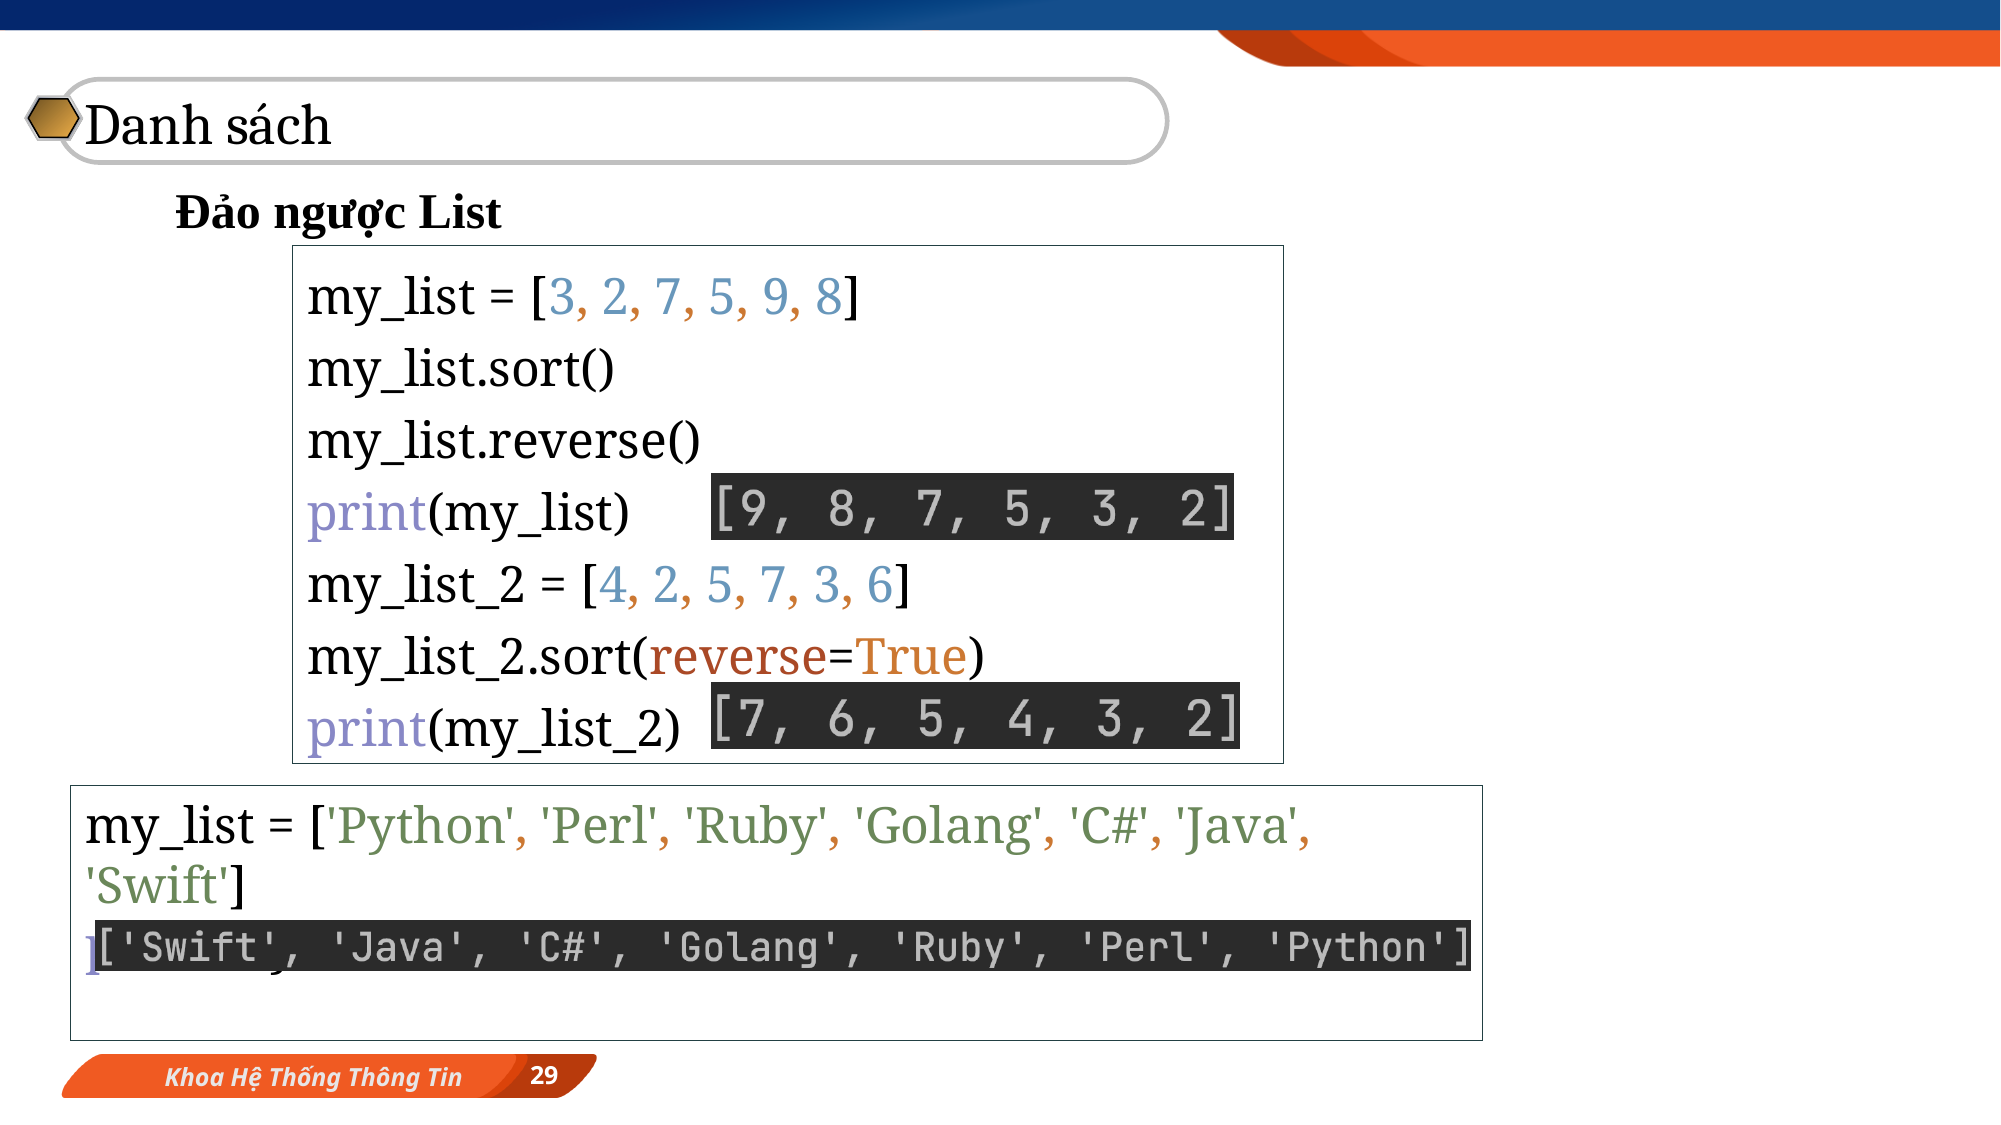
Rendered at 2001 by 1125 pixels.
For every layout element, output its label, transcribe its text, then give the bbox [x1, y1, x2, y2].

text_box Đảo ngược List [160, 170, 1446, 246]
footer Khoa Hệ Thống Thông Tin [119, 1054, 508, 1098]
text_box my_list = ['Python', 'Perl', 'Ruby', 'Golang', 'C#', 'Java', 'Swift'] print(my_list[::-1]) [70, 785, 1483, 1041]
picture [711, 682, 1241, 750]
slide_number 29 [508, 1046, 574, 1106]
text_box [24, 78, 1168, 163]
picture [95, 919, 1472, 971]
picture [0, 0, 2001, 71]
text_box my_list = [3, 2, 7, 5, 9, 8] my_list.sort() my_list.reverse() print(my_list) my_list_2 = [4, 2, 5, 7, 3, 6] my_list_2.sort(reverse=True) print(my_list_2) [292, 245, 1284, 764]
picture [34, 1017, 624, 1125]
picture [711, 472, 1234, 540]
